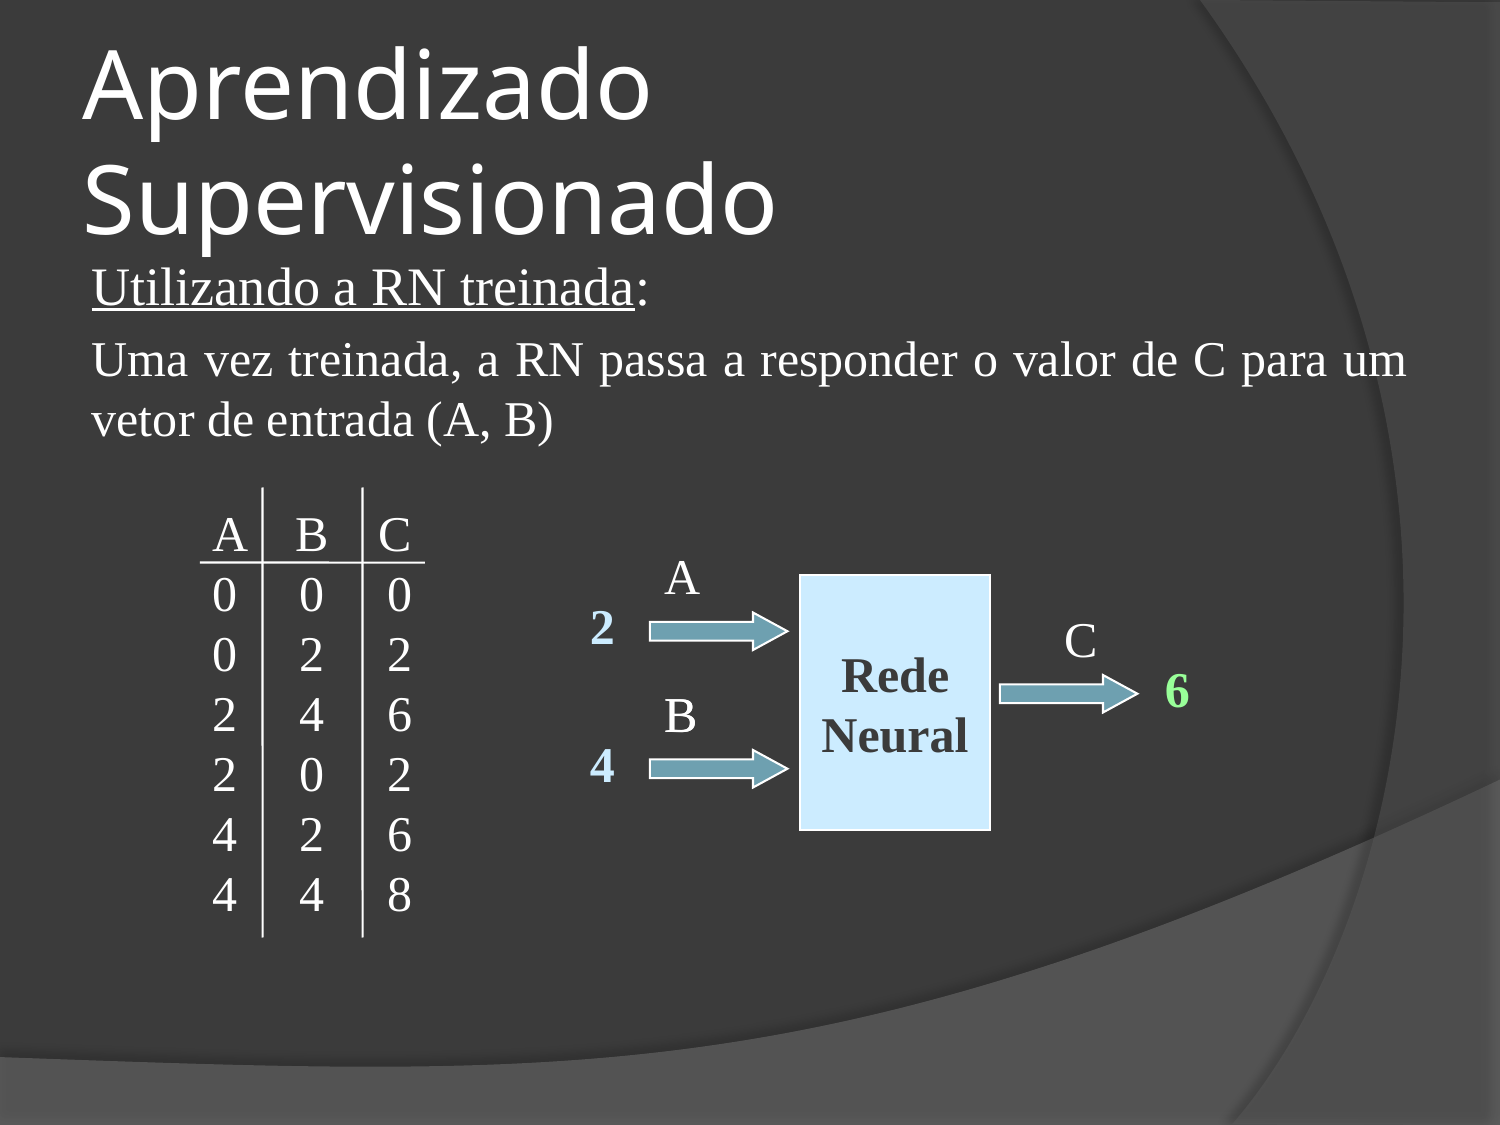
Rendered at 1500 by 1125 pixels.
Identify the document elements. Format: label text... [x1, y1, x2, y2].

text_box A [649, 537, 725, 613]
text_box [649, 750, 788, 788]
title Aprendizado Supervisionado [75, 45, 1301, 233]
text_box [649, 612, 788, 651]
text_box 6 [1149, 649, 1338, 725]
text_box Rede Neural [800, 574, 991, 830]
text_box [999, 675, 1138, 713]
text_box Utilizando a RN treinada: Uma vez treinada, a RN passa a responder o valor de C para um vetor de entrada (A, B) [76, 243, 1424, 431]
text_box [197, 487, 438, 938]
text_box B [649, 674, 725, 750]
text_box C [1049, 599, 1125, 675]
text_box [574, 587, 638, 801]
